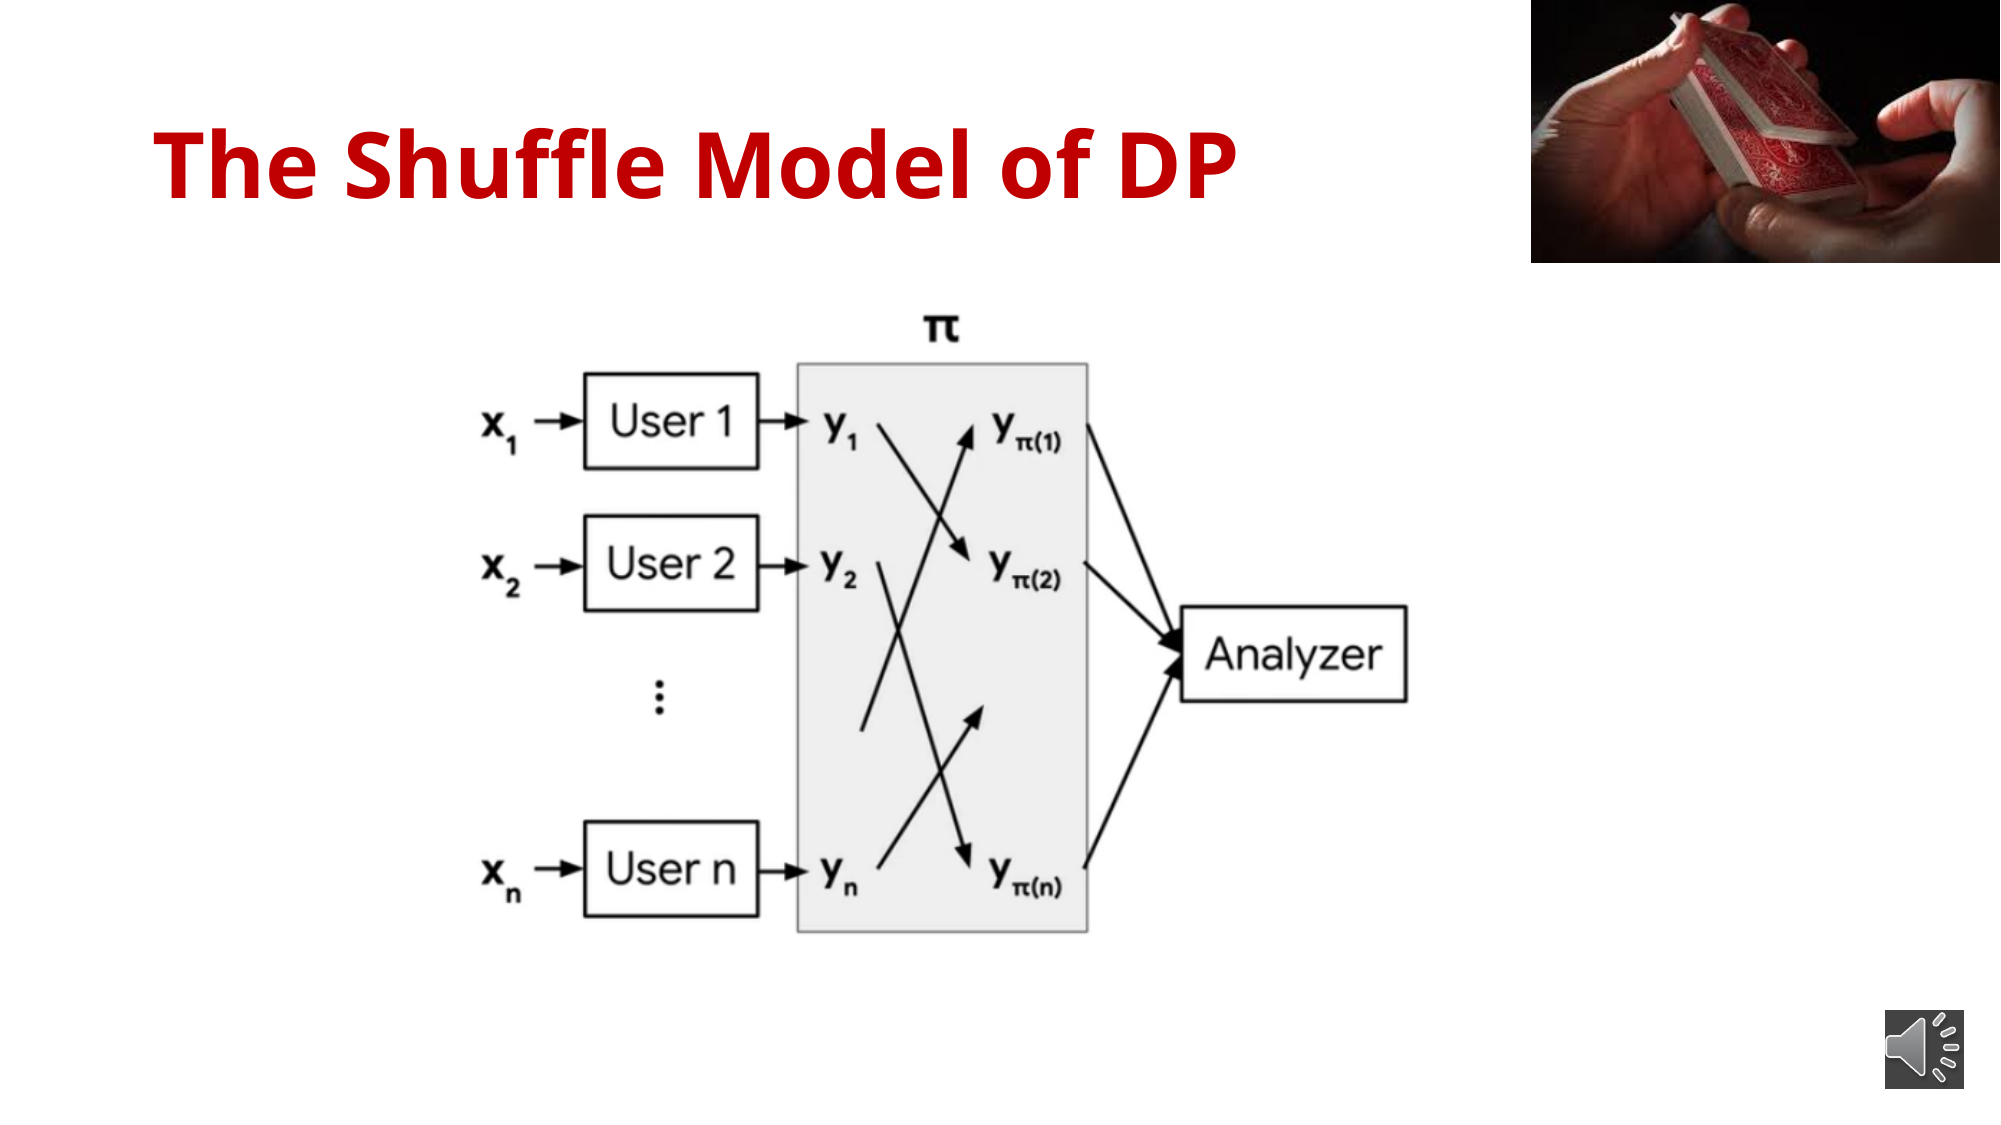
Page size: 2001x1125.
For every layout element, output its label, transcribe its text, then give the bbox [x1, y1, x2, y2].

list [460, 288, 1432, 975]
picture [1884, 1009, 1965, 1090]
title The Shuffle Model of DP [137, 59, 1863, 278]
picture [1531, 0, 2000, 263]
